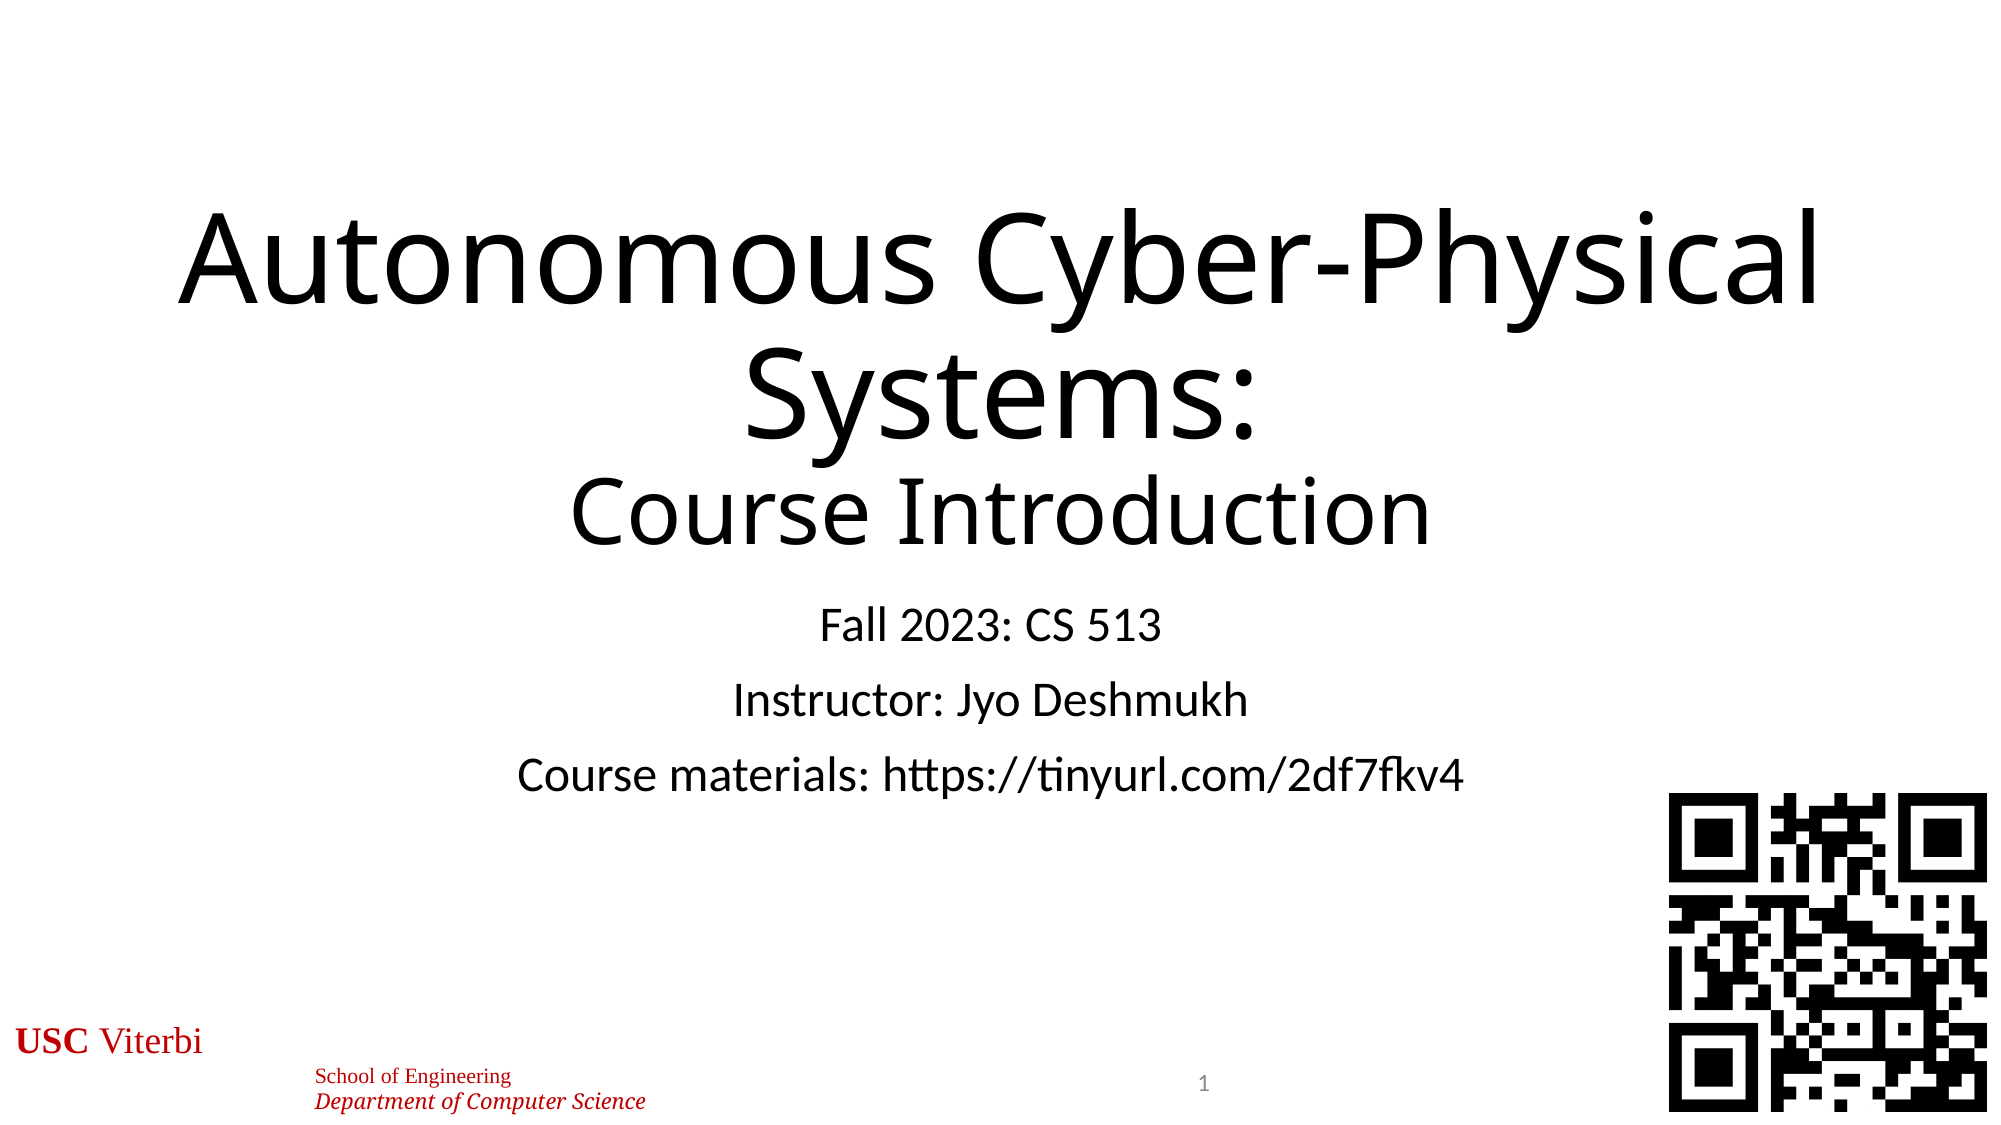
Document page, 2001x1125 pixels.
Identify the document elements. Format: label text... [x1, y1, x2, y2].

title Autonomous Cyber-Physical Systems: Course Introduction [32, 184, 1972, 576]
slide_number 1 [774, 1051, 1225, 1112]
subtitle Fall 2023: CS 513 Instructor: Jyo Deshmukh Course materials: https://tinyurl.com/2df7fkv4 [103, 590, 1879, 1010]
picture [1669, 793, 1987, 1112]
